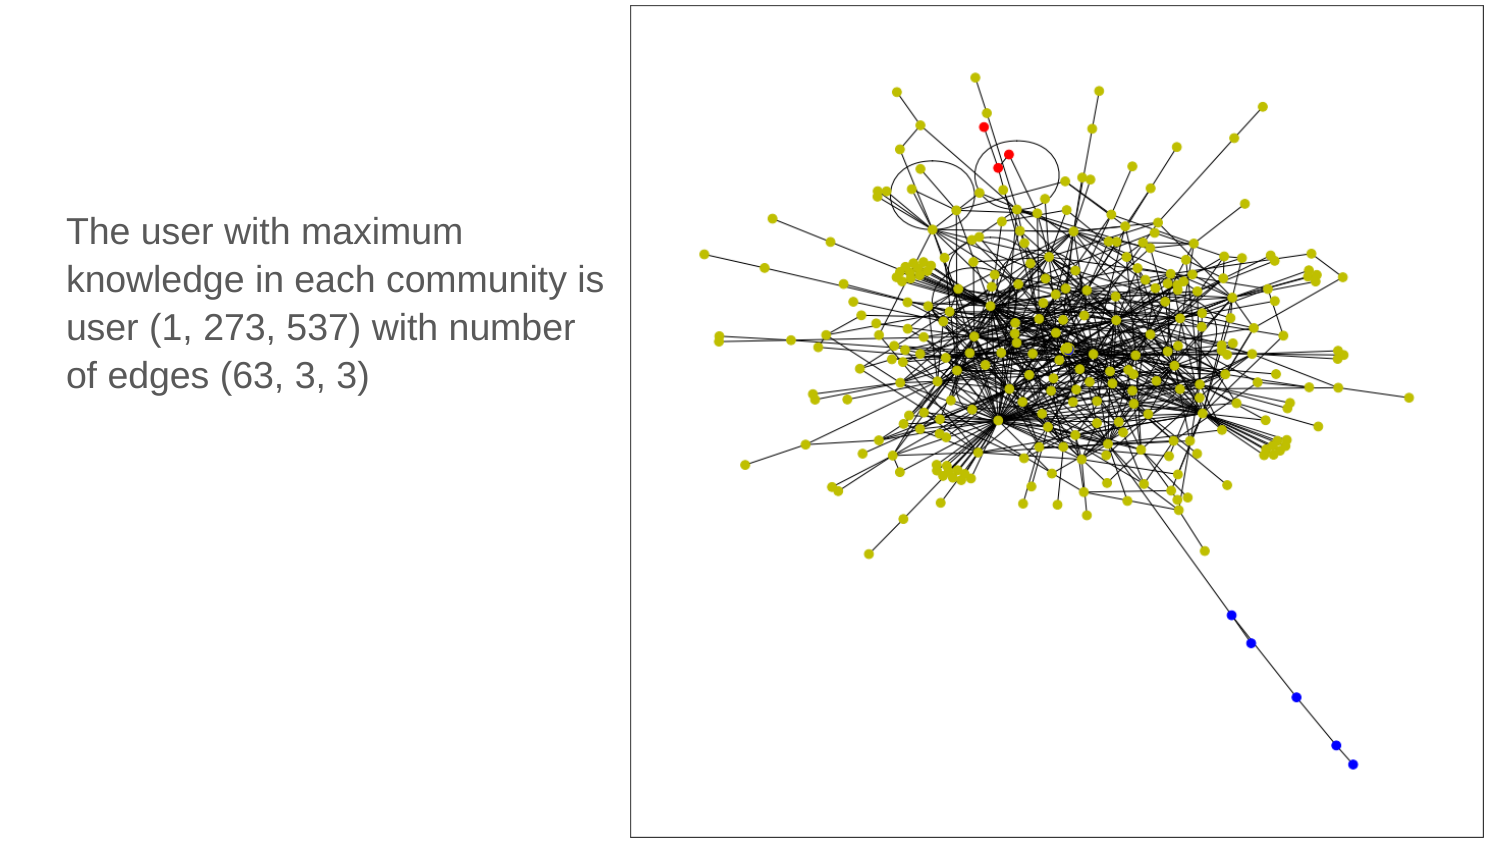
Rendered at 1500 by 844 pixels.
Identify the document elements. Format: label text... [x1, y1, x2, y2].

list The user with maximum knowledge in each community is user (1, 273, 537) with number of edges (63, 3, 3) [51, 189, 617, 750]
picture [623, 0, 1491, 844]
